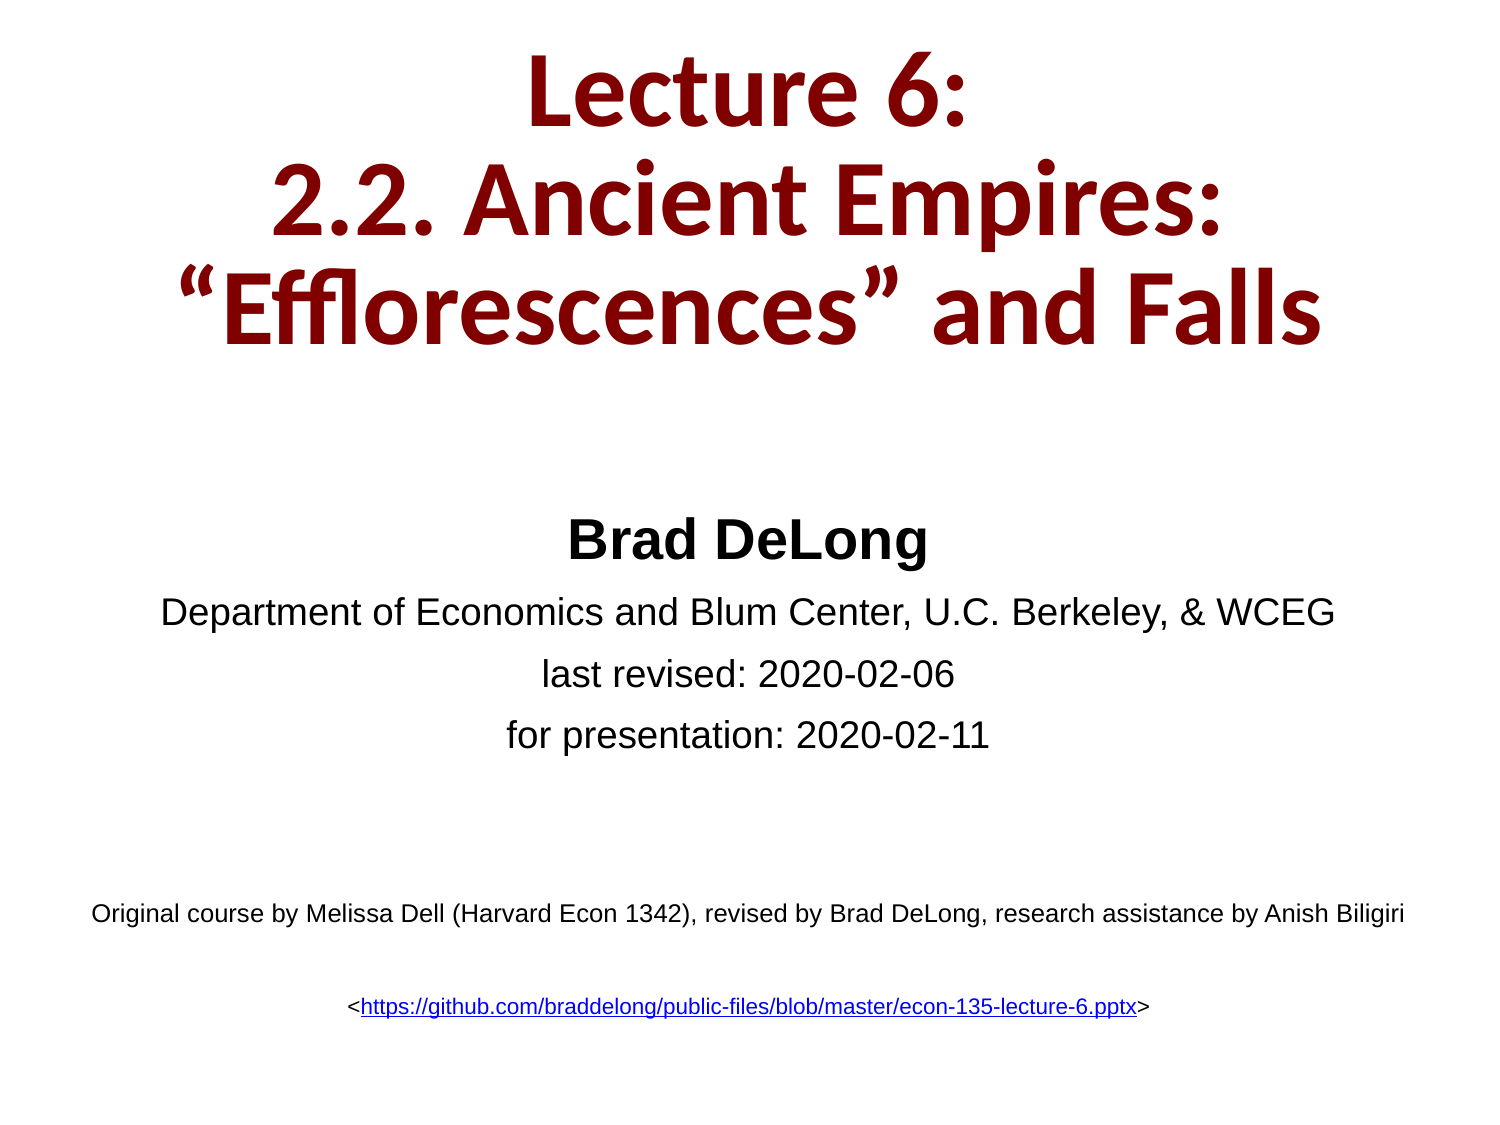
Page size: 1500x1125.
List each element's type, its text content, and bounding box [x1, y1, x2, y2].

list Brad DeLong Department of Economics and Blum Center, U.C. Berkeley, & WCEG last revised: 2020-02-06 for presentation: 2020-02-11 Original course by Melissa Dell (Harvard Econ 1342), revised by Brad DeLong, research assistance by Anish Biligiri <https://github.com/braddelong/public-files/blob/master/econ-135-lecture-6.pptx> [44, 416, 1453, 1095]
title Lecture 6: 2.2. Ancient Empires: “Efflorescences” and Falls [44, 0, 1453, 416]
